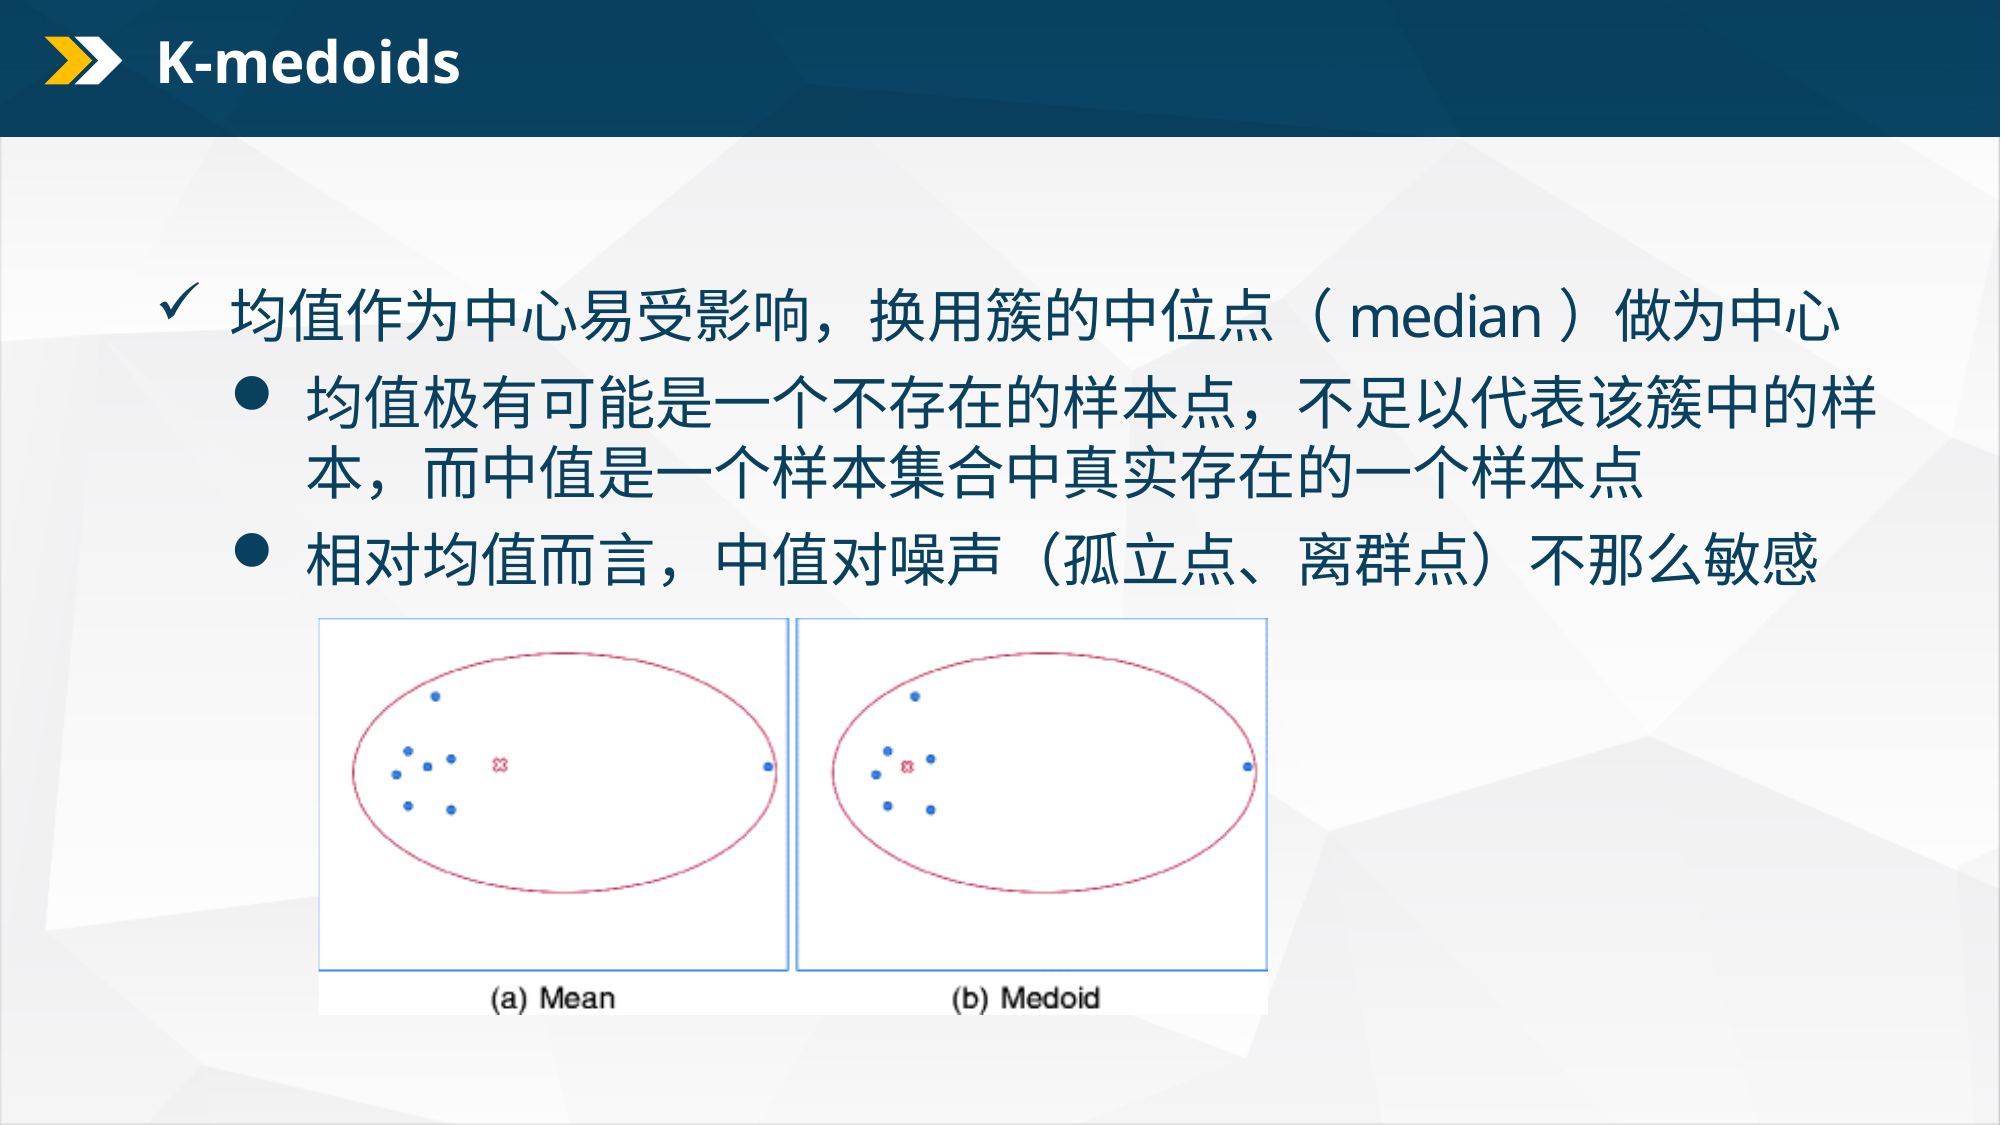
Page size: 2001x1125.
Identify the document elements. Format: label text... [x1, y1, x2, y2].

title K-medoids [153, 22, 484, 213]
text_box [74, 36, 123, 85]
text_box [0, 137, 2000, 1125]
text_box 均值作为中心易受影响，换用簇的中位点（median）做为中心 均值极有可能是一个不存在的样本点，不足以代表该簇中的样本，而中值是一个样本集合中真实存在的一个样本点 相对均值而言，中值对噪声（孤立点、离群点）不那么敏感 [153, 261, 1912, 593]
text_box [44, 36, 93, 85]
text_box [318, 618, 1268, 1015]
picture [0, 0, 2000, 137]
